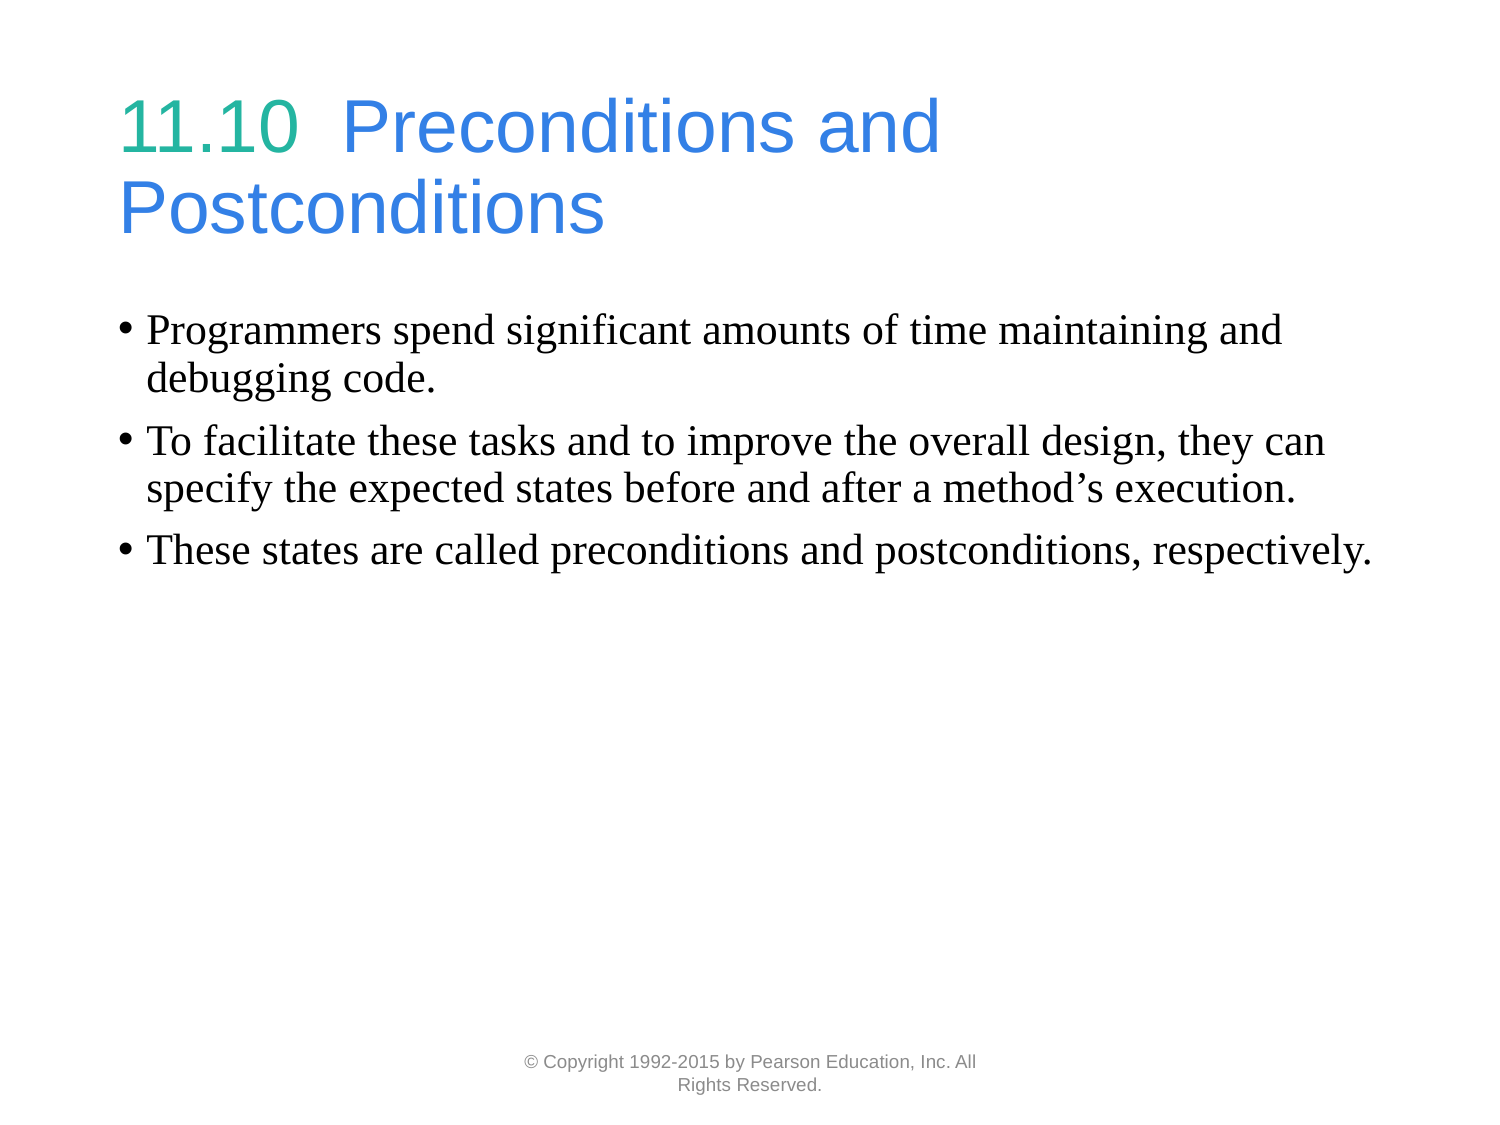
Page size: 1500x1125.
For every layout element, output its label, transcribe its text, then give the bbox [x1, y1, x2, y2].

title 11.10 Preconditions and Postconditions [103, 59, 1397, 278]
list Programmers spend significant amounts of time maintaining and debugging code. To facilitate these tasks and to improve the overall design, they can specify the expected states before and after a method’s execution. These states are called preconditions and postconditions, respectively. [103, 299, 1397, 1014]
footer © Copyright 1992-2015 by Pearson Education, Inc. All Rights Reserved. [496, 1042, 1004, 1103]
